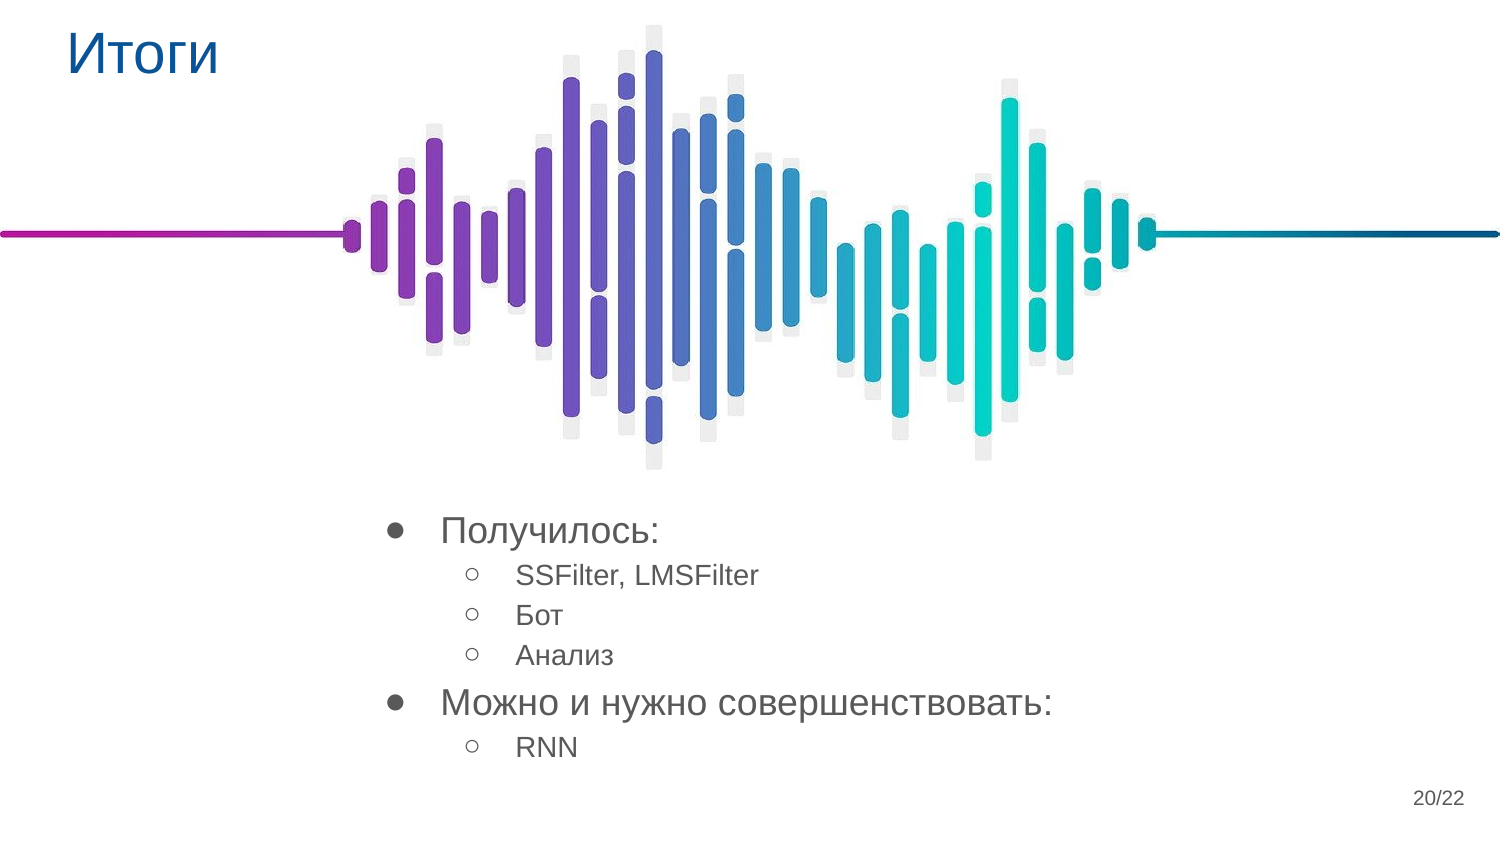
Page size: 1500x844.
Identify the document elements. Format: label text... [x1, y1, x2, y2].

list Получилось: SSFilter, LMSFilter Бот Анализ Можно и нужно совершенствовать: RNN [350, 492, 1150, 761]
picture [0, 0, 1500, 485]
slide_number ‹#›/22 [1389, 764, 1480, 830]
